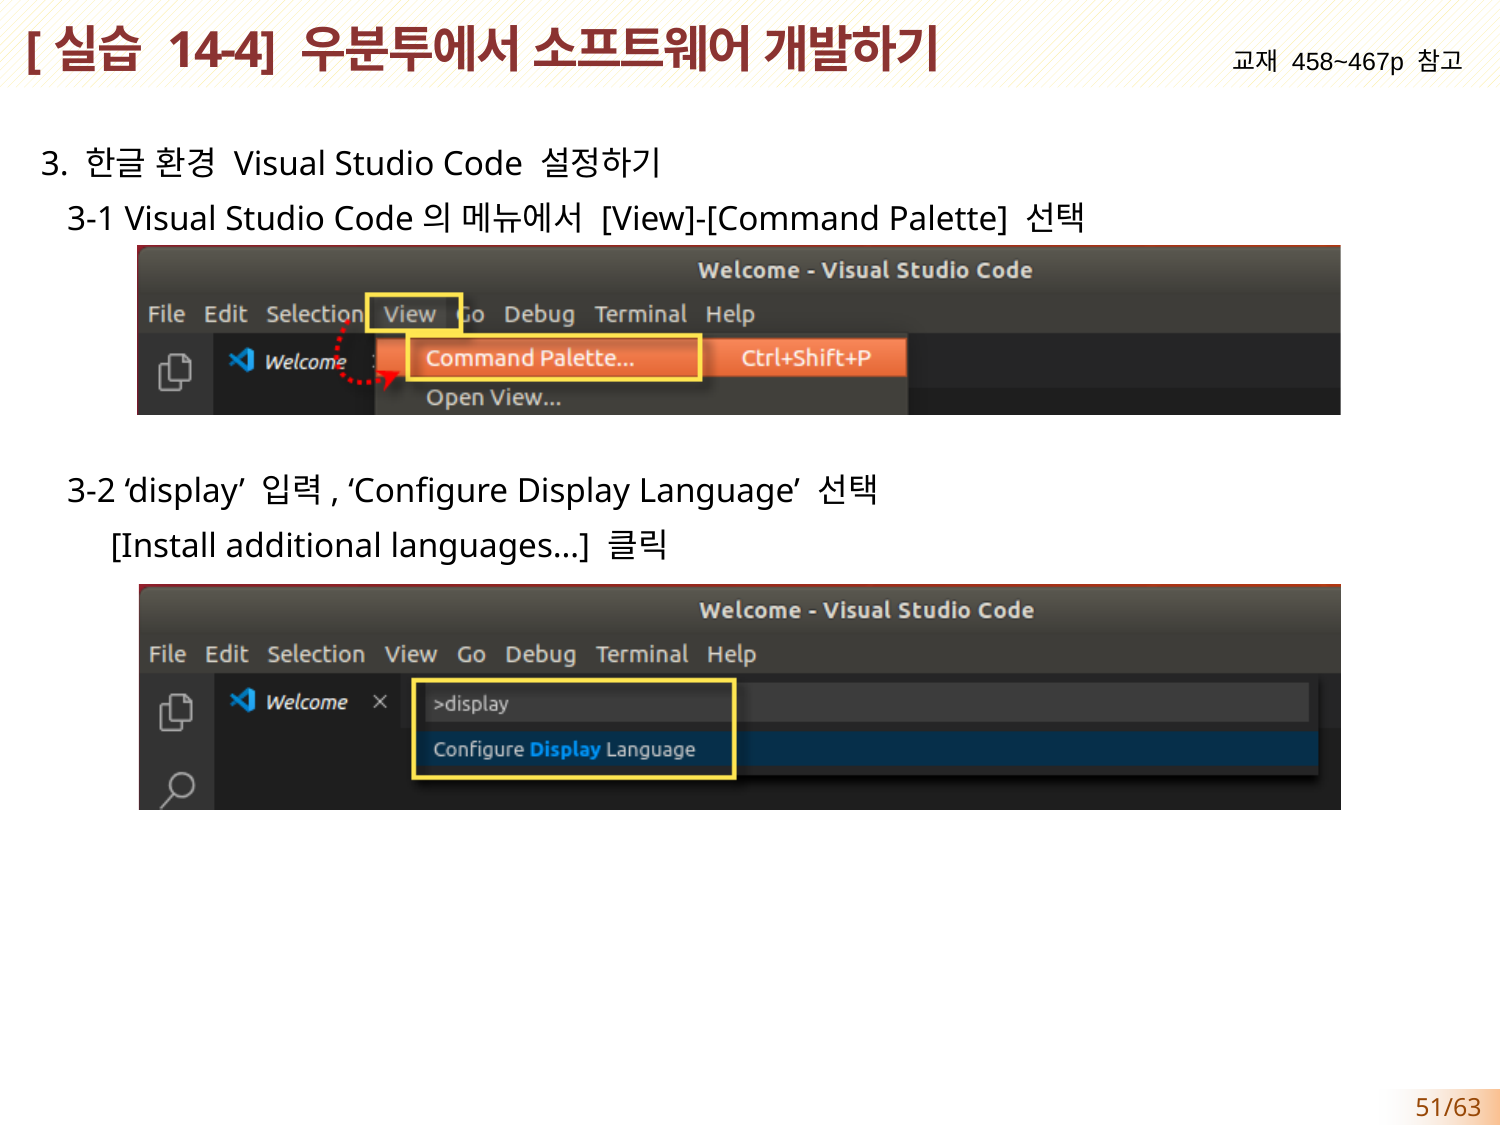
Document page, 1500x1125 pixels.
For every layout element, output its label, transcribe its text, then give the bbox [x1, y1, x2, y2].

picture [136, 244, 1341, 416]
list 3. 한글 환경 Visual Studio Code 설정하기 3-1 Visual Studio Code의 메뉴에서 [View]-[Command Palette] 선택 3-2 ‘display’ 입력, ‘Configure Display Language’ 선택 [Install additional languages…] 클릭 [10, 126, 1500, 1125]
picture [138, 584, 1342, 810]
text_box 교재 458~467p 참고 [1217, 38, 1479, 83]
title [실습 14-4] 우분투에서 소프트웨어 개발하기 [10, 8, 1288, 87]
